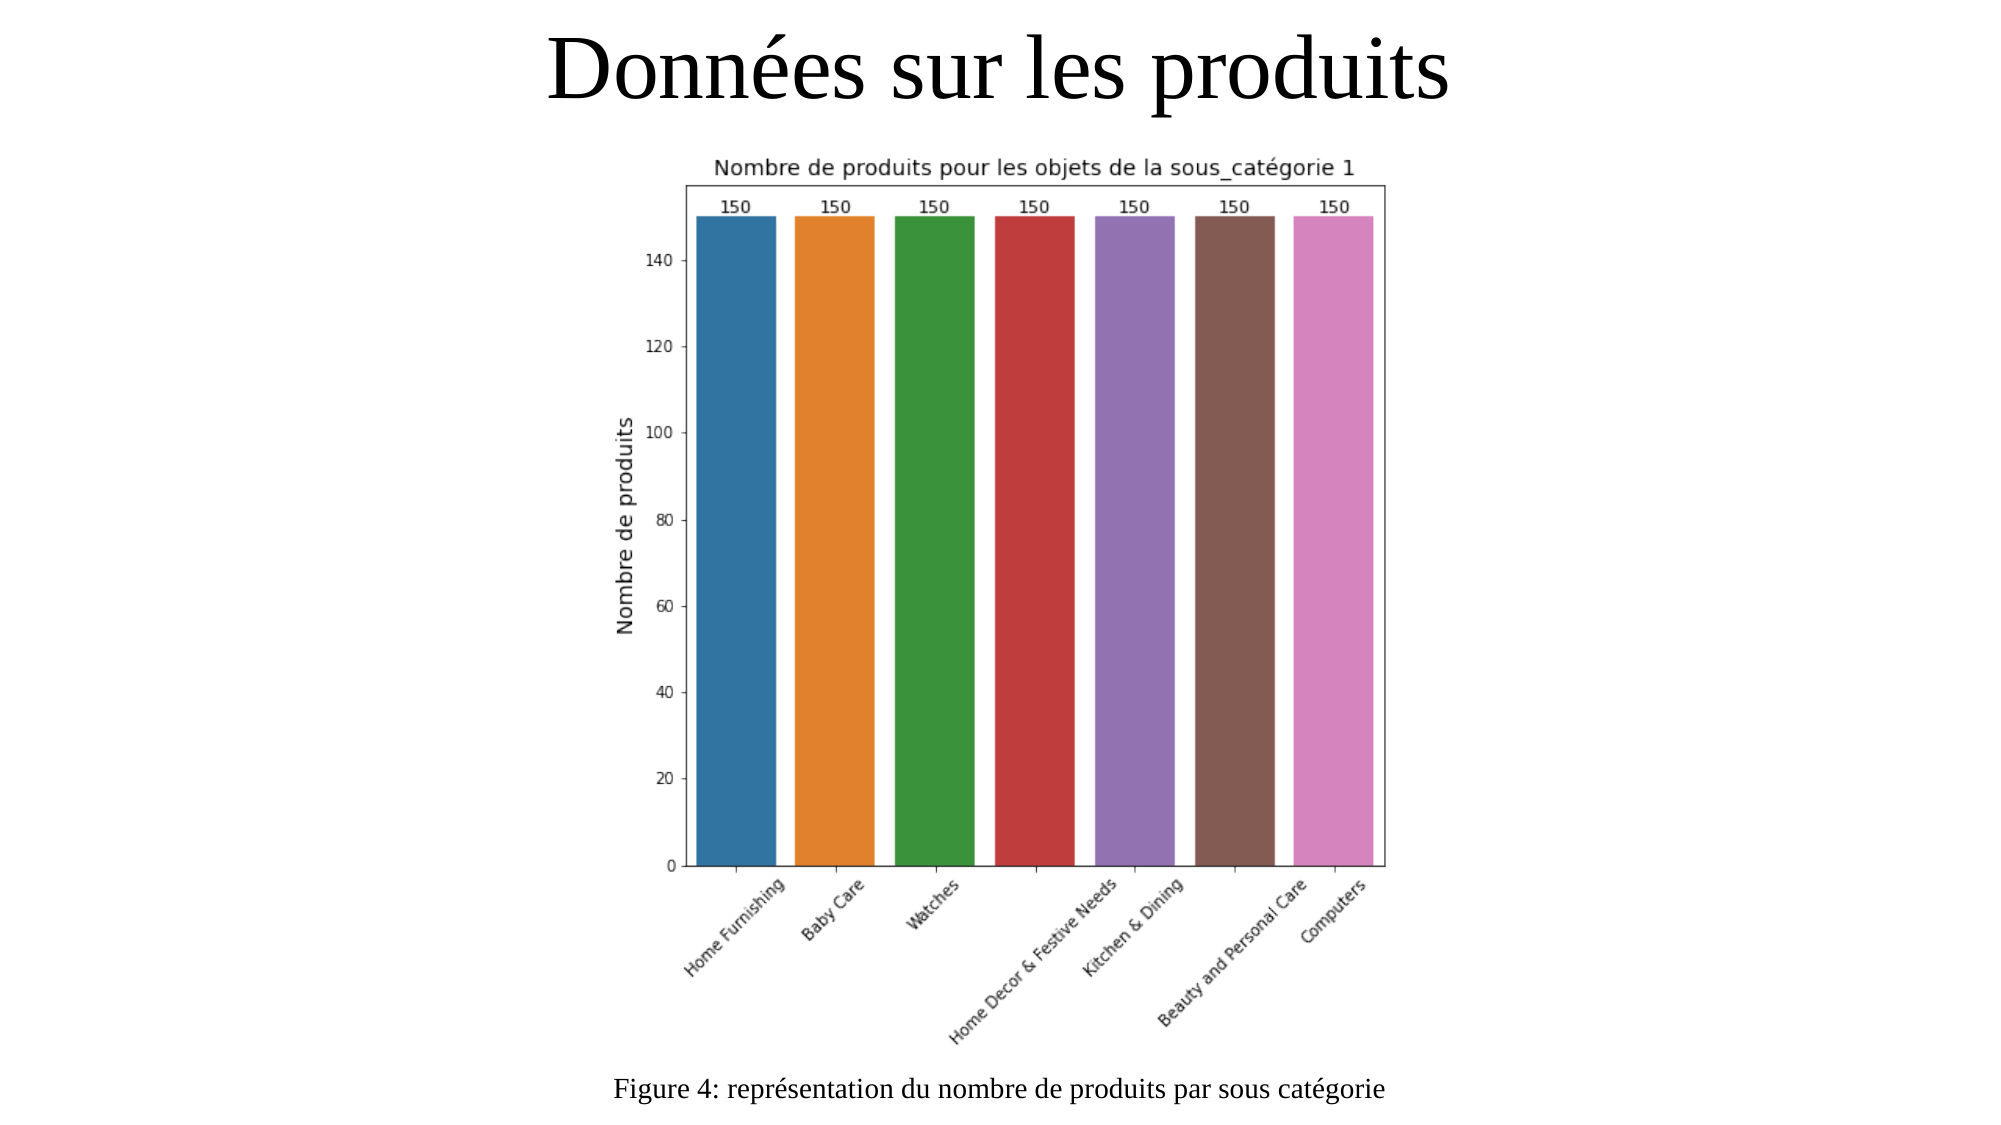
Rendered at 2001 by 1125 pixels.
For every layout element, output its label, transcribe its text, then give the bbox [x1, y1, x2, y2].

title Données sur les produits [0, 0, 2000, 139]
text_box Figure 4: représentation du nombre de produits par sous catégorie [428, 1048, 1572, 1125]
picture [606, 146, 1394, 1060]
